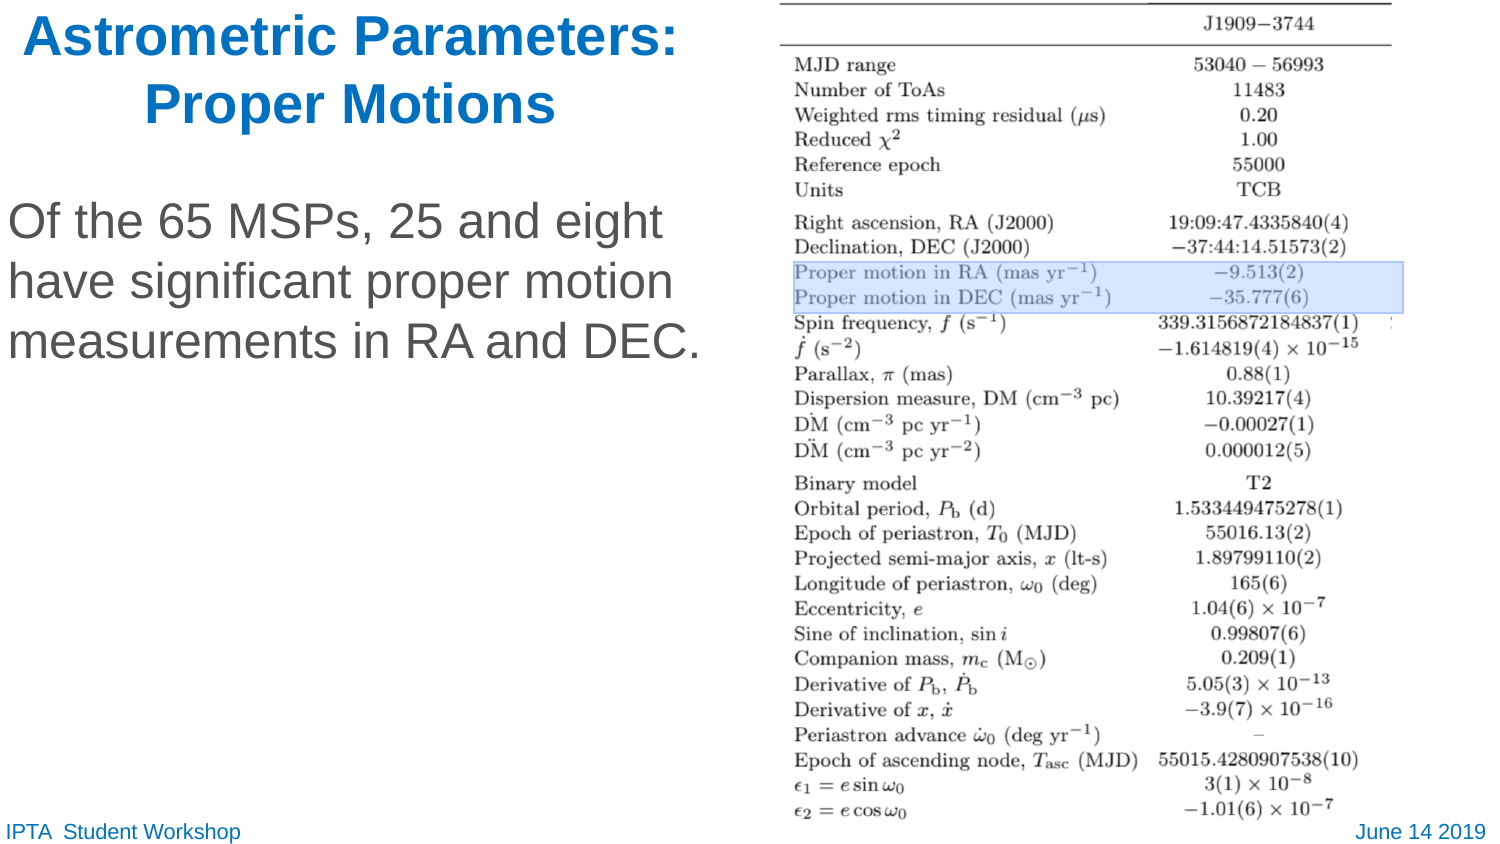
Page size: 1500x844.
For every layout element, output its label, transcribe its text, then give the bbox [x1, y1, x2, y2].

text_box Of the 65 MSPs, 25 and eight have significant proper motion measurements in RA and DEC. [0, 180, 750, 556]
text_box [1392, 262, 1403, 314]
text_box IPTA Student Workshop June 14 2019 [0, 809, 767, 844]
text_box Astrometric Parameters: Proper Motions [2, 0, 699, 142]
text_box [497, 0, 538, 50]
text_box IPTA Student Workshop June 14 2019 [1392, 809, 1500, 844]
picture [767, 0, 1392, 844]
